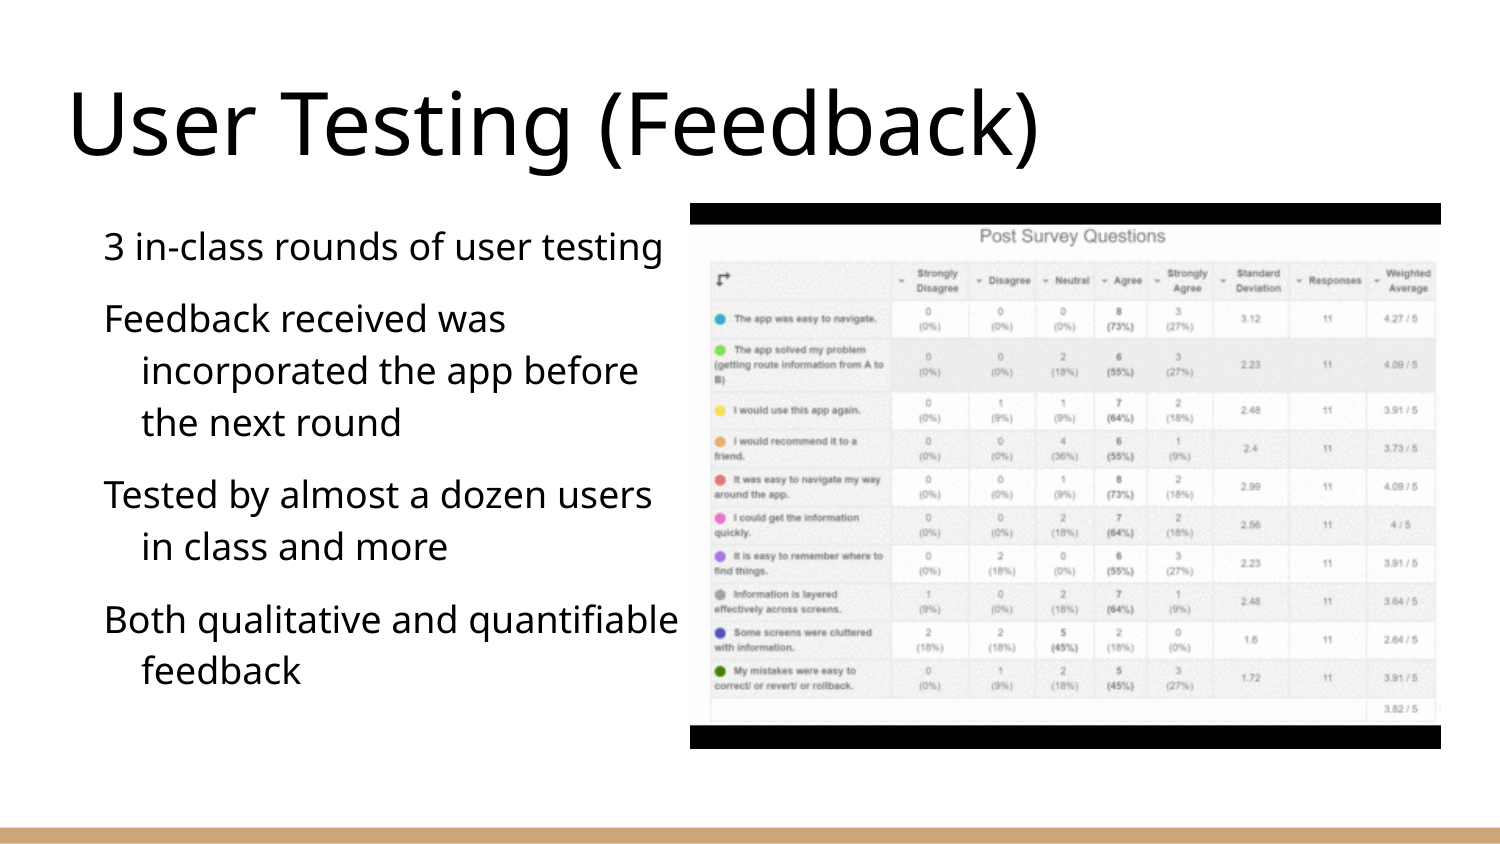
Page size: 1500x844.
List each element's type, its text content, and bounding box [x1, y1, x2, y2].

picture [690, 203, 1441, 749]
list 3 in-class rounds of user testing Feedback received was incorporated the app before the next round Tested by almost a dozen users in class and more Both qualitative and quantifiable feedback [51, 200, 711, 752]
title User Testing (Feedback) [51, 51, 1449, 189]
